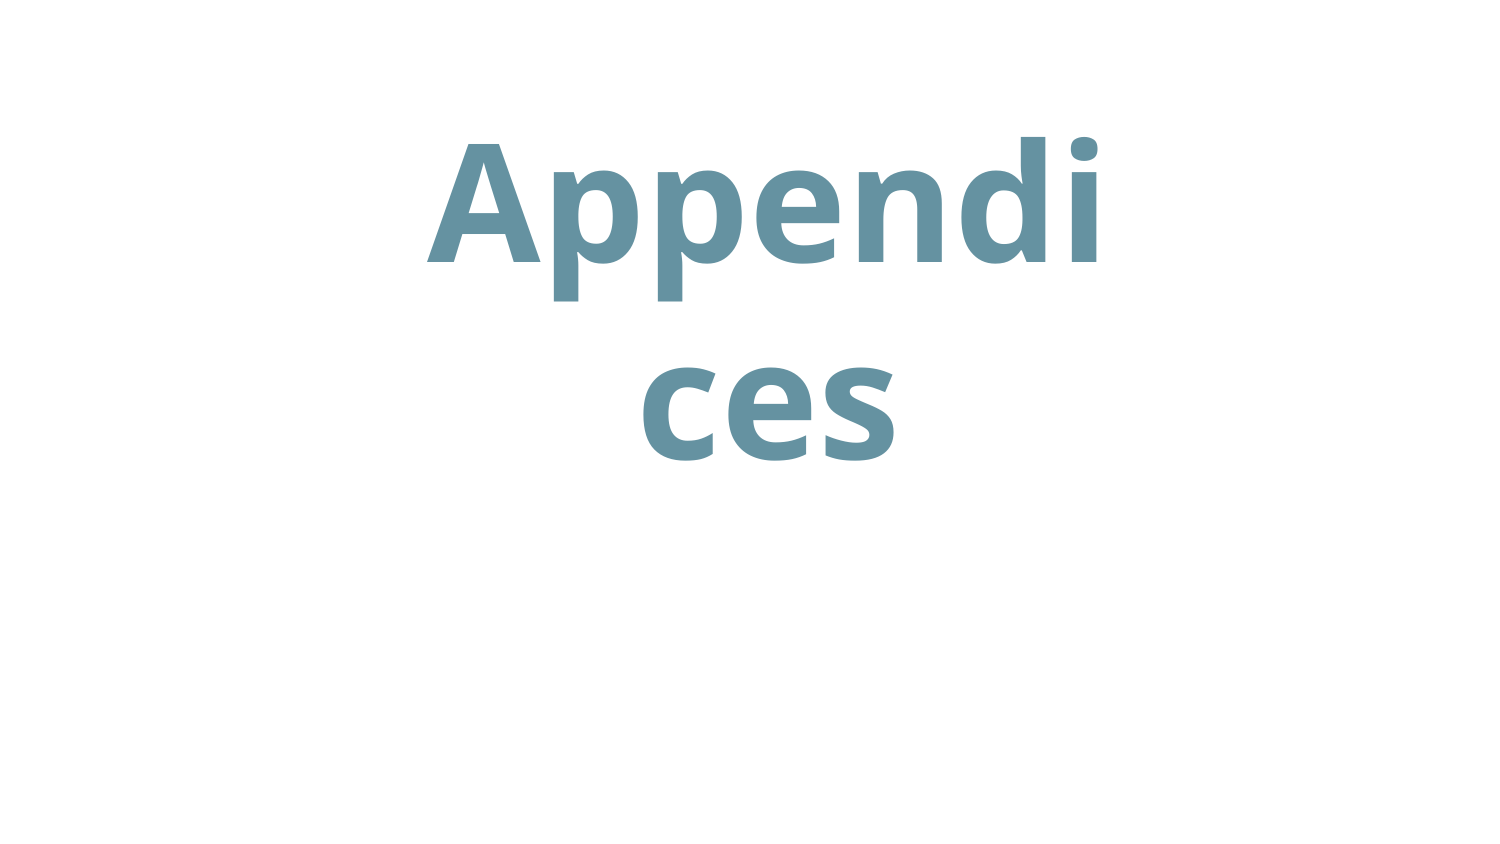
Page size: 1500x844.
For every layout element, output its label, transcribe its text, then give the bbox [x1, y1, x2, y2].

title Appendices [389, 185, 1148, 508]
